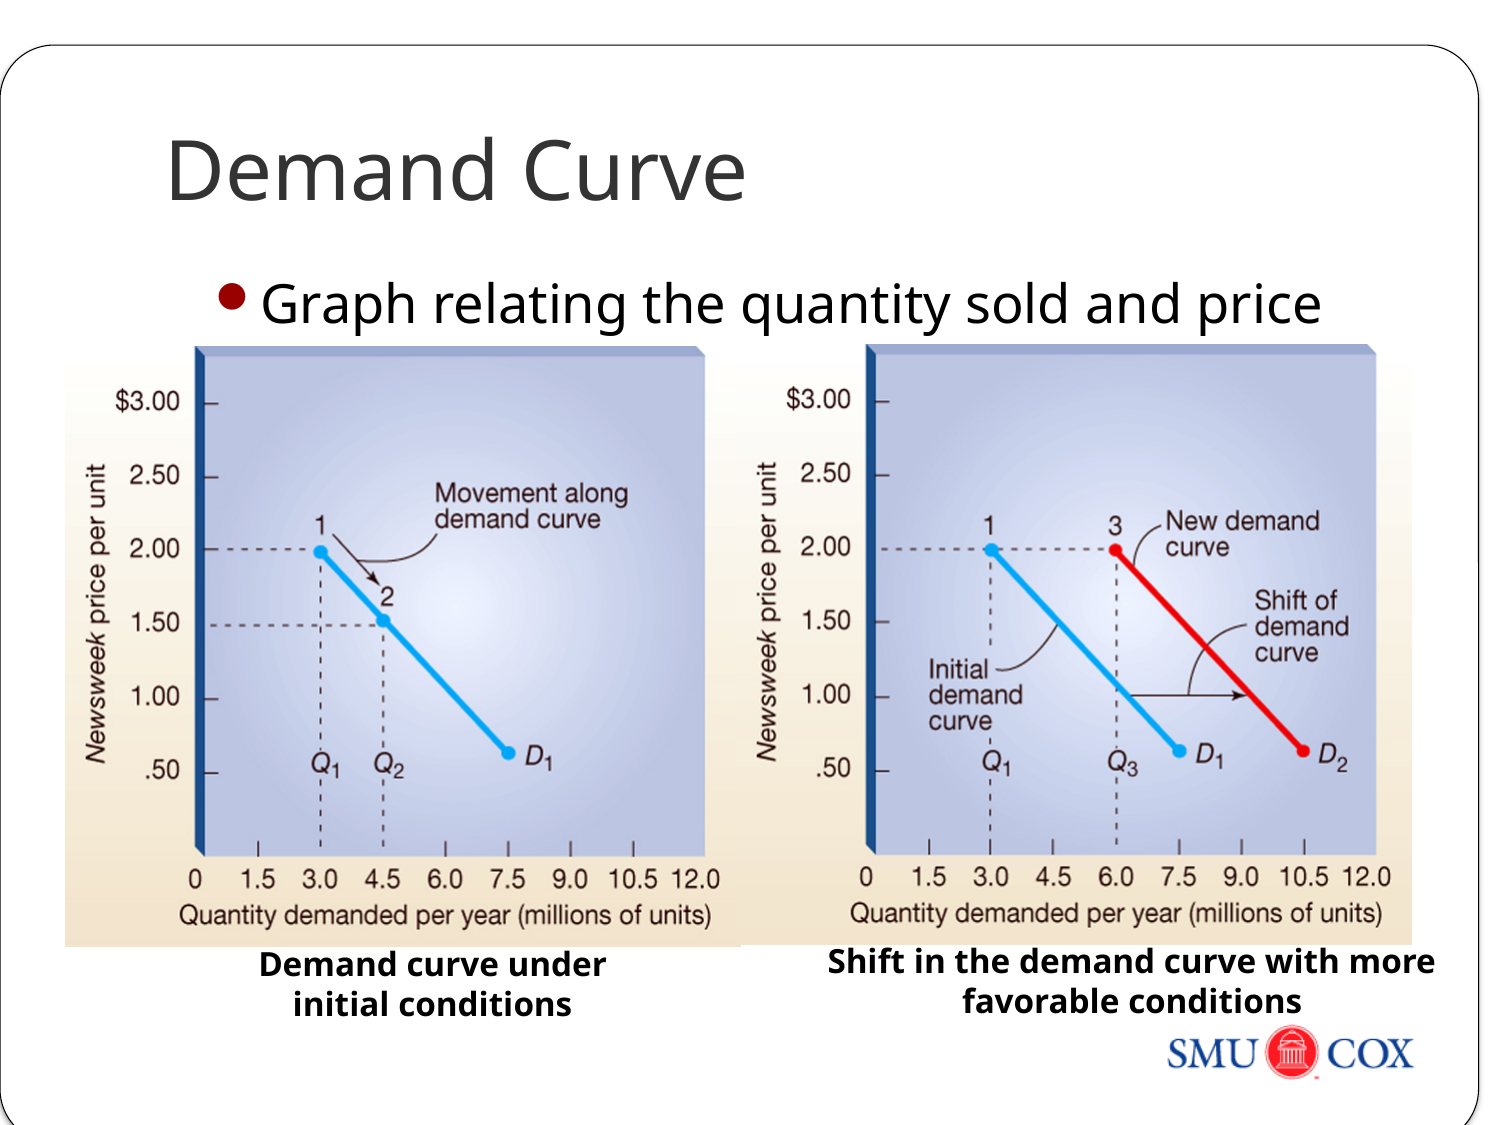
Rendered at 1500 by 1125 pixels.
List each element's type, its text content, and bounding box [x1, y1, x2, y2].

title Demand Curve [150, 45, 1425, 233]
picture [64, 343, 1412, 947]
list Graph relating the quantity sold and price [200, 262, 1488, 905]
text_box Shift in the demand curve with more favorable conditions [744, 905, 1500, 1055]
text_box Demand curve under initial conditions [142, 956, 723, 1040]
picture [1155, 1055, 1427, 1093]
